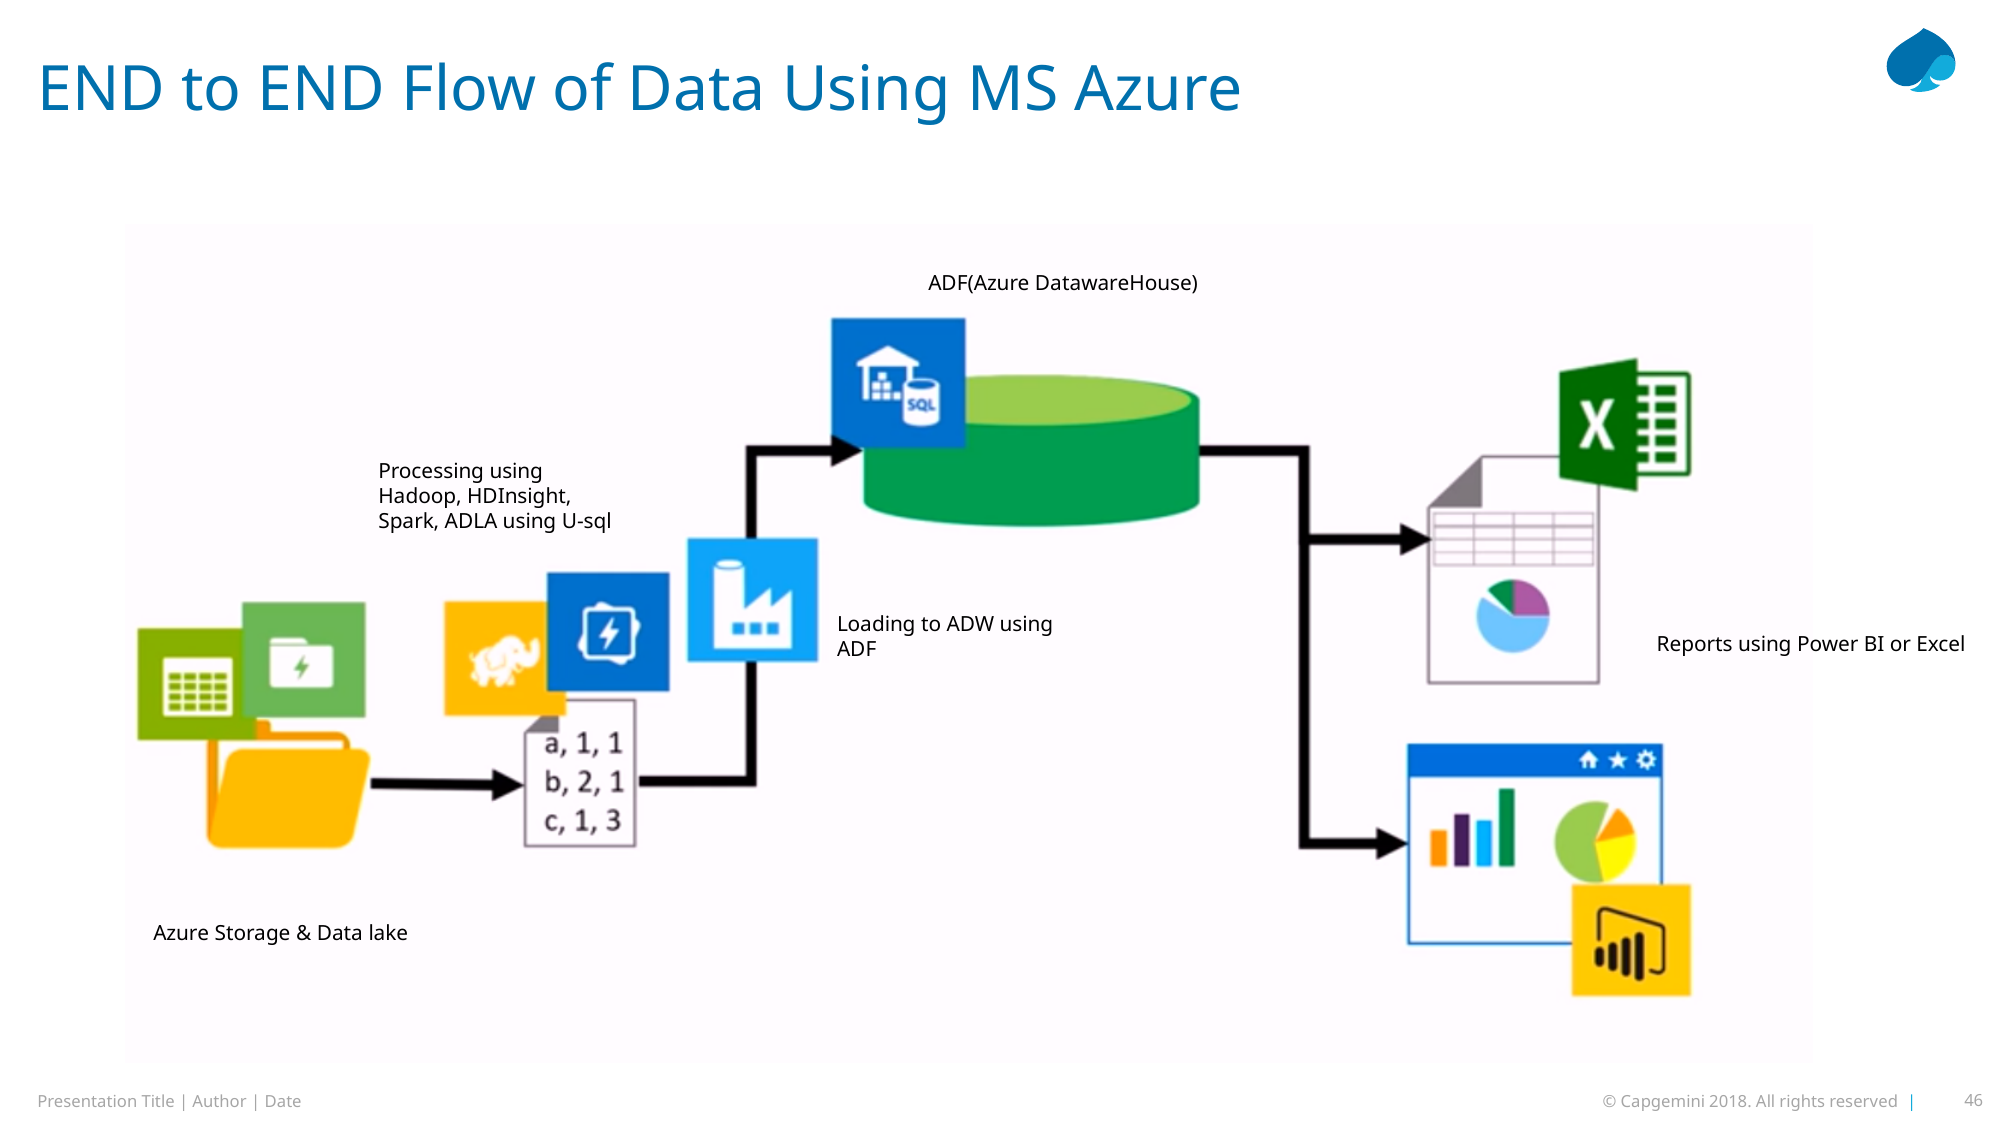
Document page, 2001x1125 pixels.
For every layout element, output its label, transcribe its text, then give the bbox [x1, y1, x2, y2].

picture [124, 224, 1813, 1063]
text_box Reports using Power BI or Excel [1813, 623, 1981, 664]
title END to END Flow of Data Using MS Azure [37, 0, 1863, 182]
